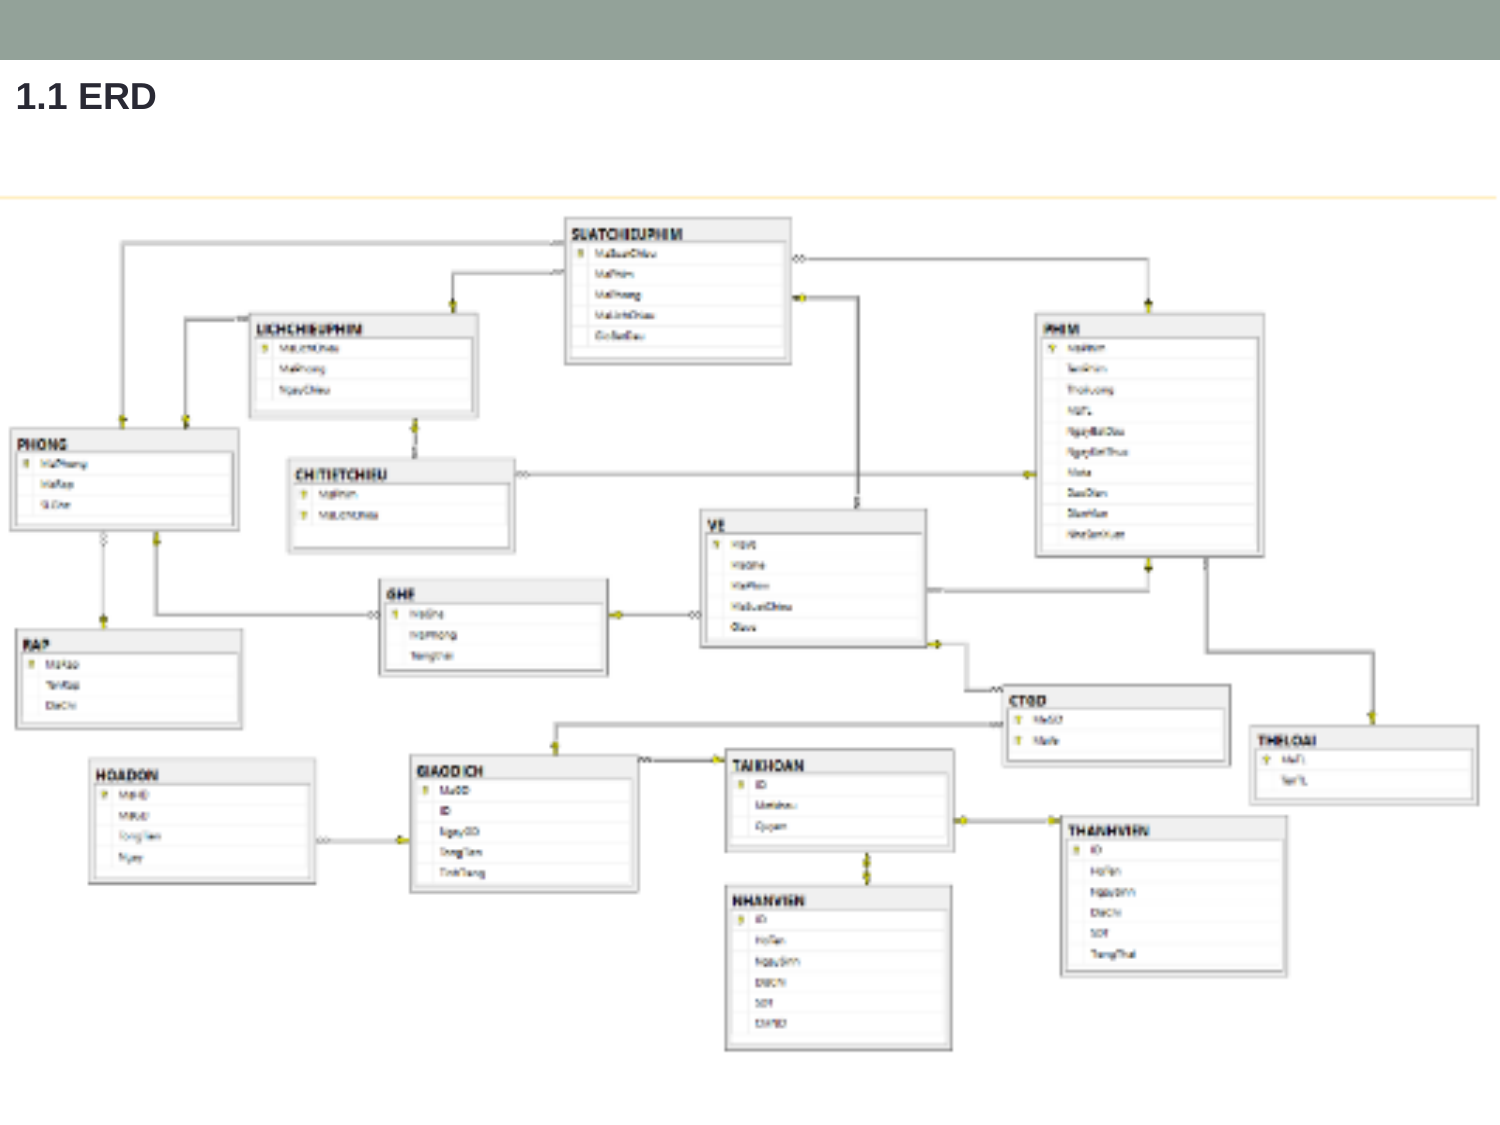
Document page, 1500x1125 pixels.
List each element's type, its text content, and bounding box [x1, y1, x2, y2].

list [0, 133, 1500, 1067]
text_box 1.1 ERD [0, 64, 183, 125]
